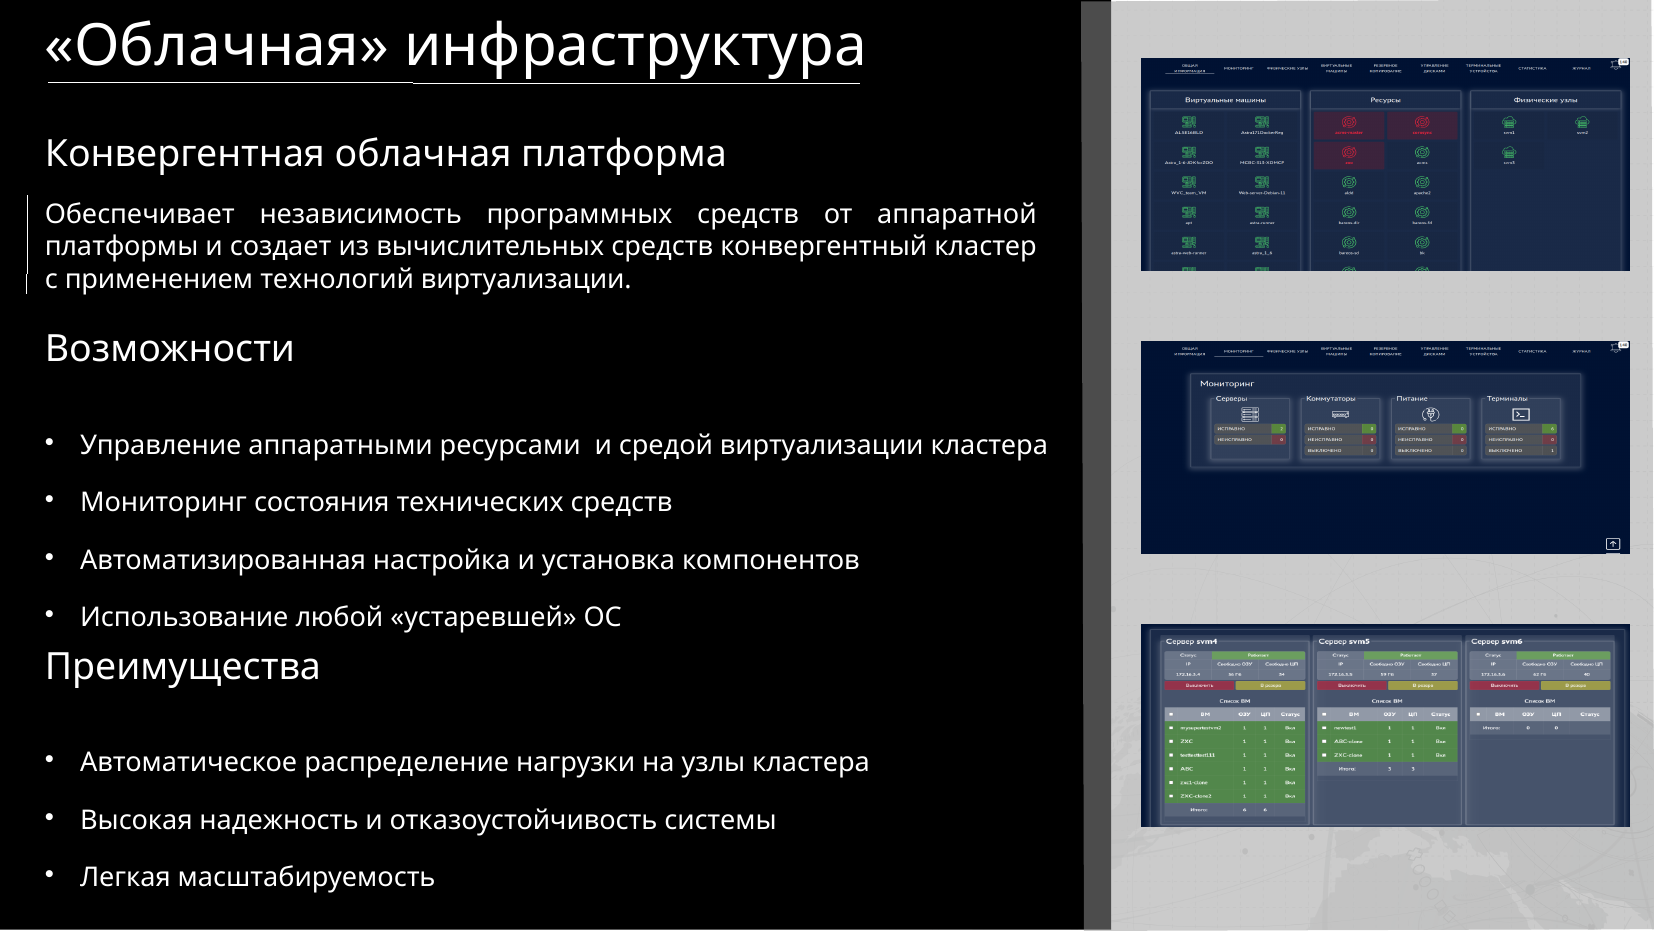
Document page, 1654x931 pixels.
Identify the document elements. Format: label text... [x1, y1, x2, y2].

text_box Возможности Управление аппаратными ресурсами и средой виртуализации кластера Мониторинг состояния технических средств Автоматизированная настройка и установка компонентов Использование любой «устаревшей» ОС [30, 317, 1262, 610]
text_box [0, 0, 1112, 930]
text_box [1081, 0, 1654, 931]
picture [1140, 57, 1630, 271]
picture [1141, 624, 1631, 827]
text_box Преимущества Автоматическое распределение нагрузки на узлы кластера Высокая надежность и отказоустойчивость системы Легкая масштабируемость [30, 634, 1232, 880]
text_box «Облачная» инфраструктура [30, 0, 991, 98]
text_box Конвергентная облачная платформа [29, 121, 781, 195]
text_box Обеспечивает независимость программных средств от аппаратной платформы и создает из вычислительных средств конвергентный кластер с применением технологий виртуализации. [30, 188, 1052, 298]
picture [1141, 341, 1631, 554]
